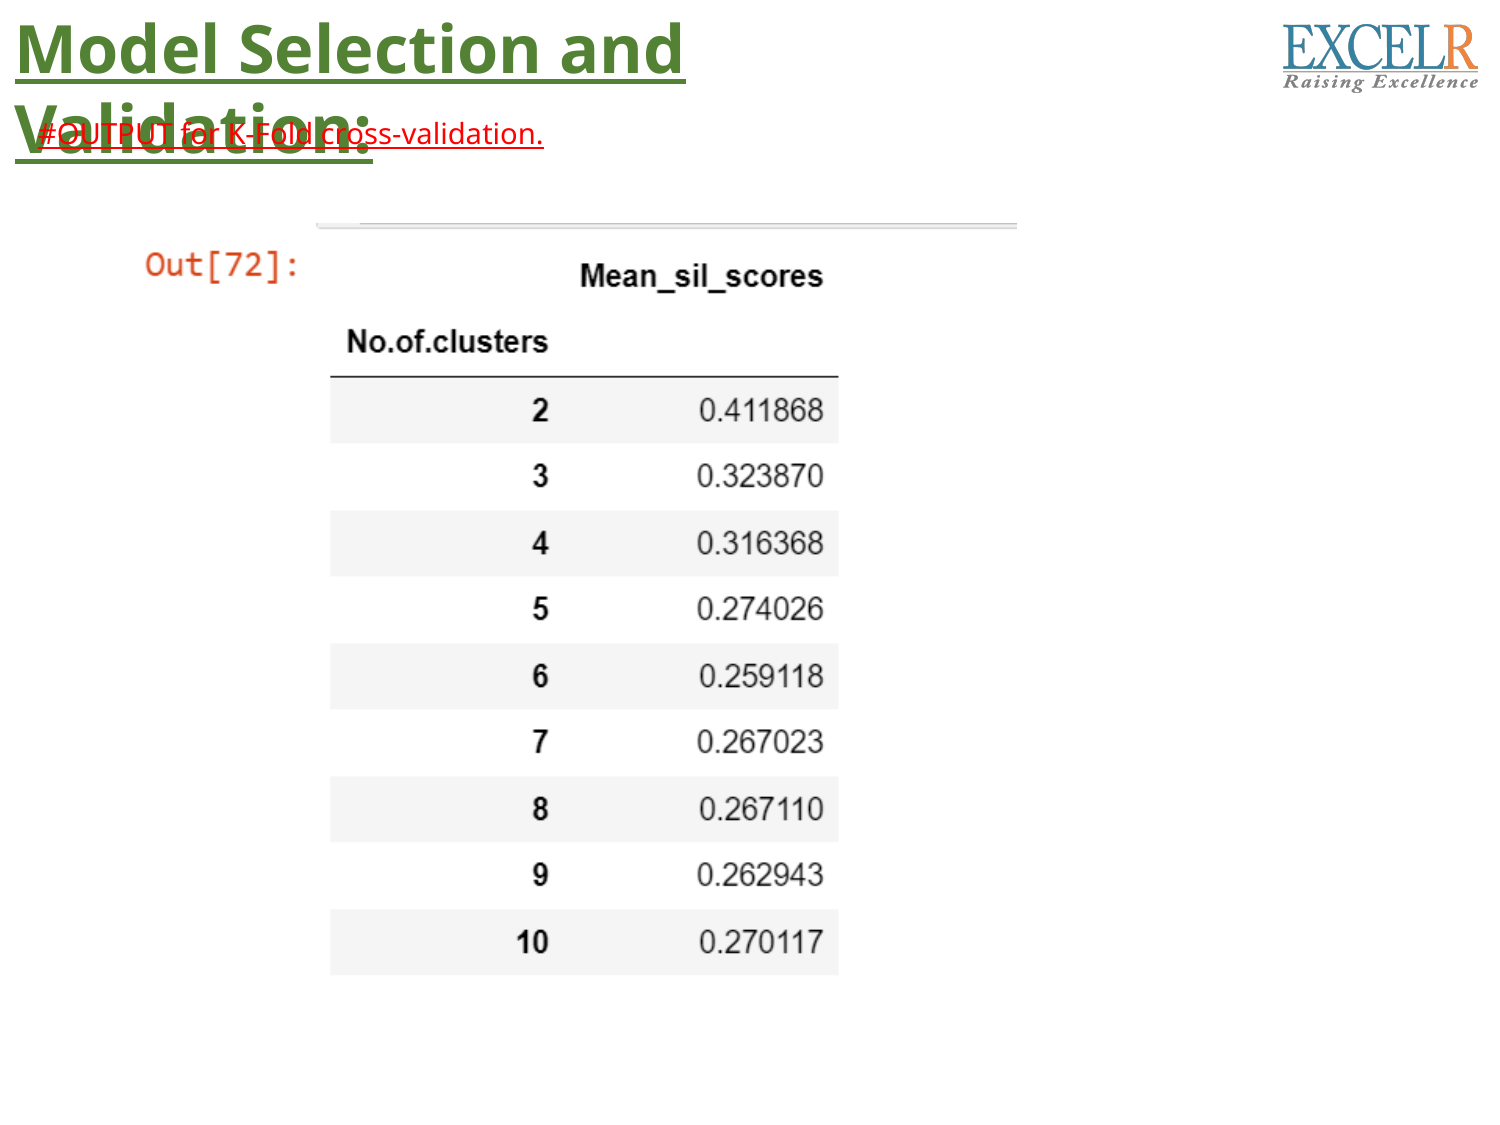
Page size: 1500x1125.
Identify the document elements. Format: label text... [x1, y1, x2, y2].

picture [1282, 24, 1479, 93]
text_box Model Selection and Validation: [0, 0, 750, 175]
text_box #OUTPUT for K-Fold cross-validation. [23, 107, 727, 158]
picture [121, 223, 1018, 992]
